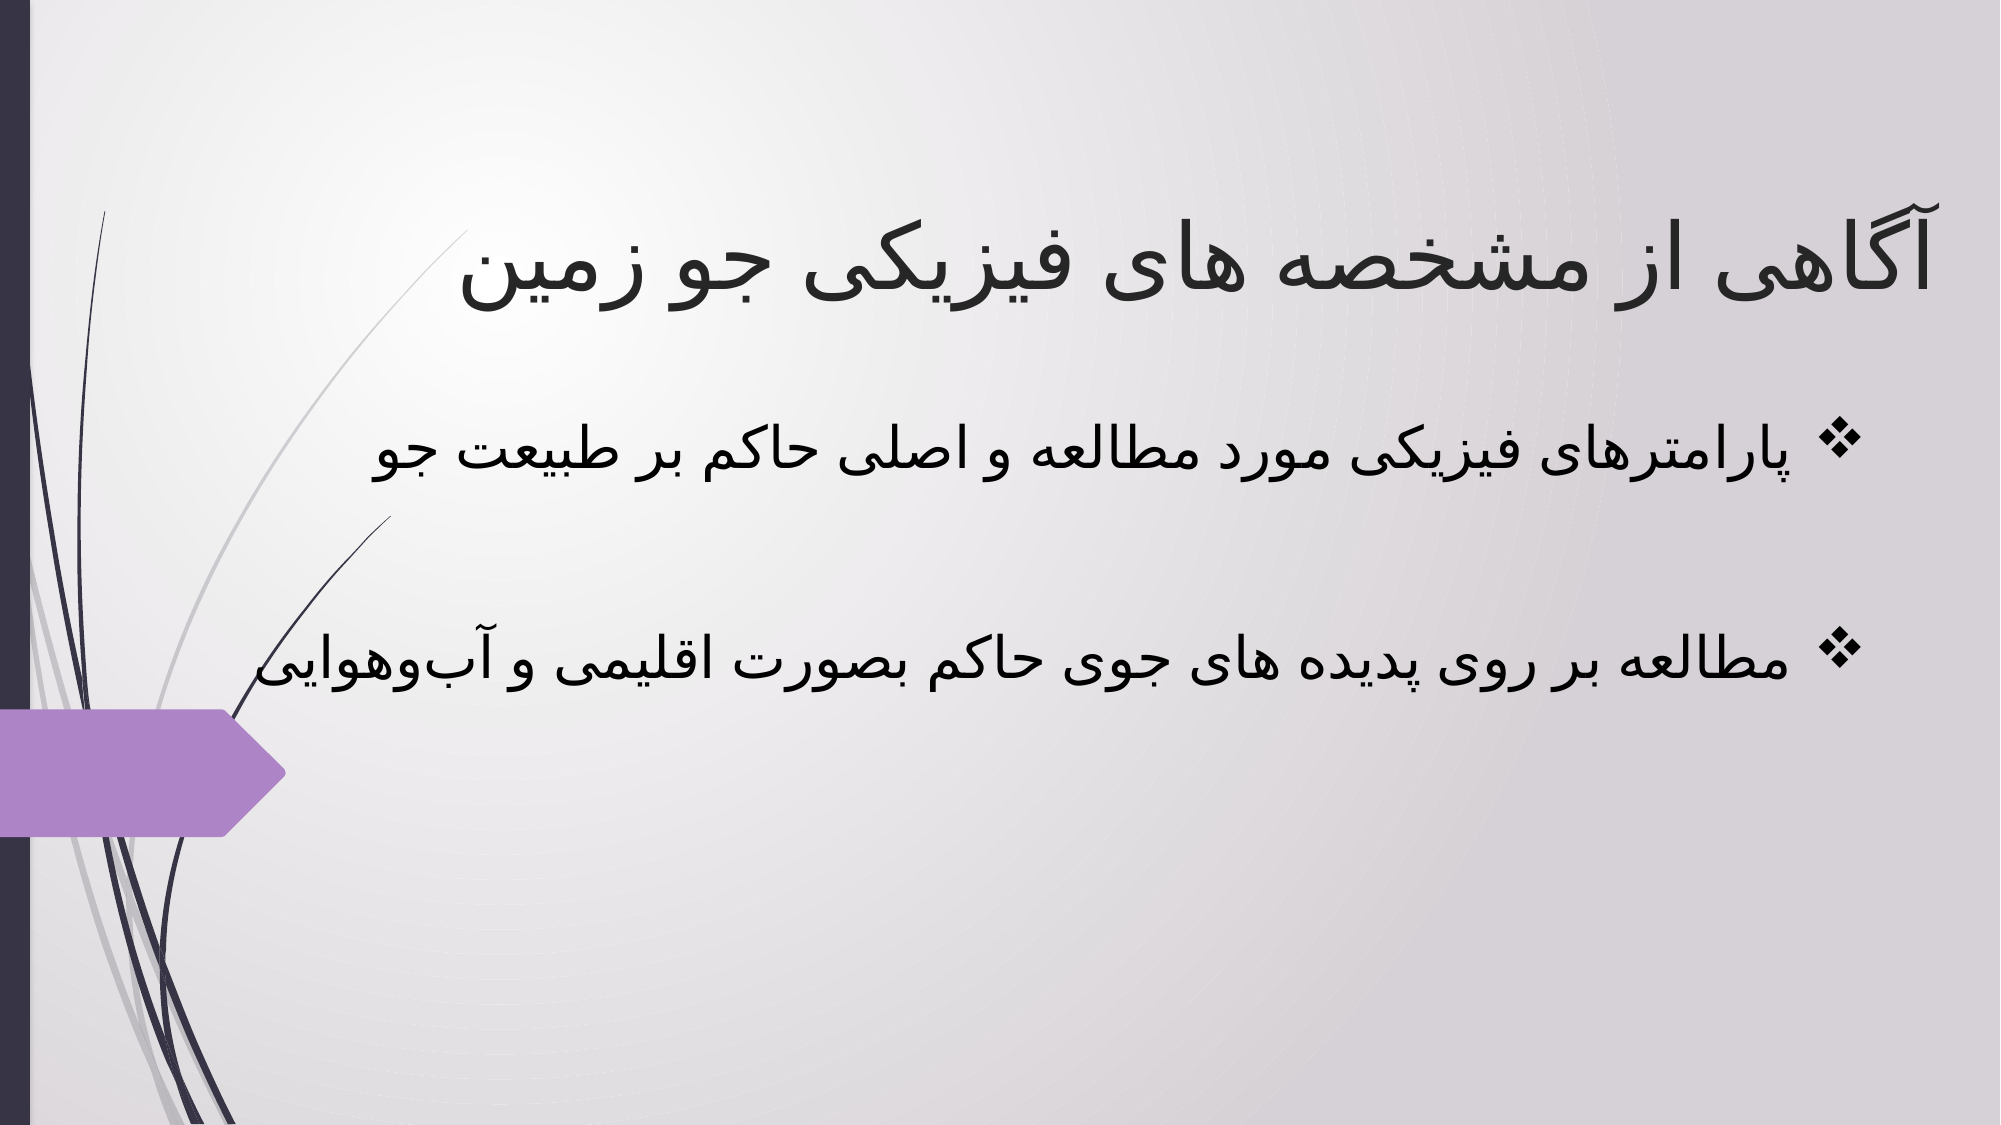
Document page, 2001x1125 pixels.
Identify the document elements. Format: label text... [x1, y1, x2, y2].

text_box پارامترهای فیزیکی مورد مطالعه و اصلی حاکم بر طبیعت جو مطالعه بر روی پدیده های جوی حاکم بصورت اقلیمی و آب‌وهوایی [205, 332, 1882, 768]
title آگاهی از مشخصه های فیزیکی جو زمین [439, 82, 1953, 316]
